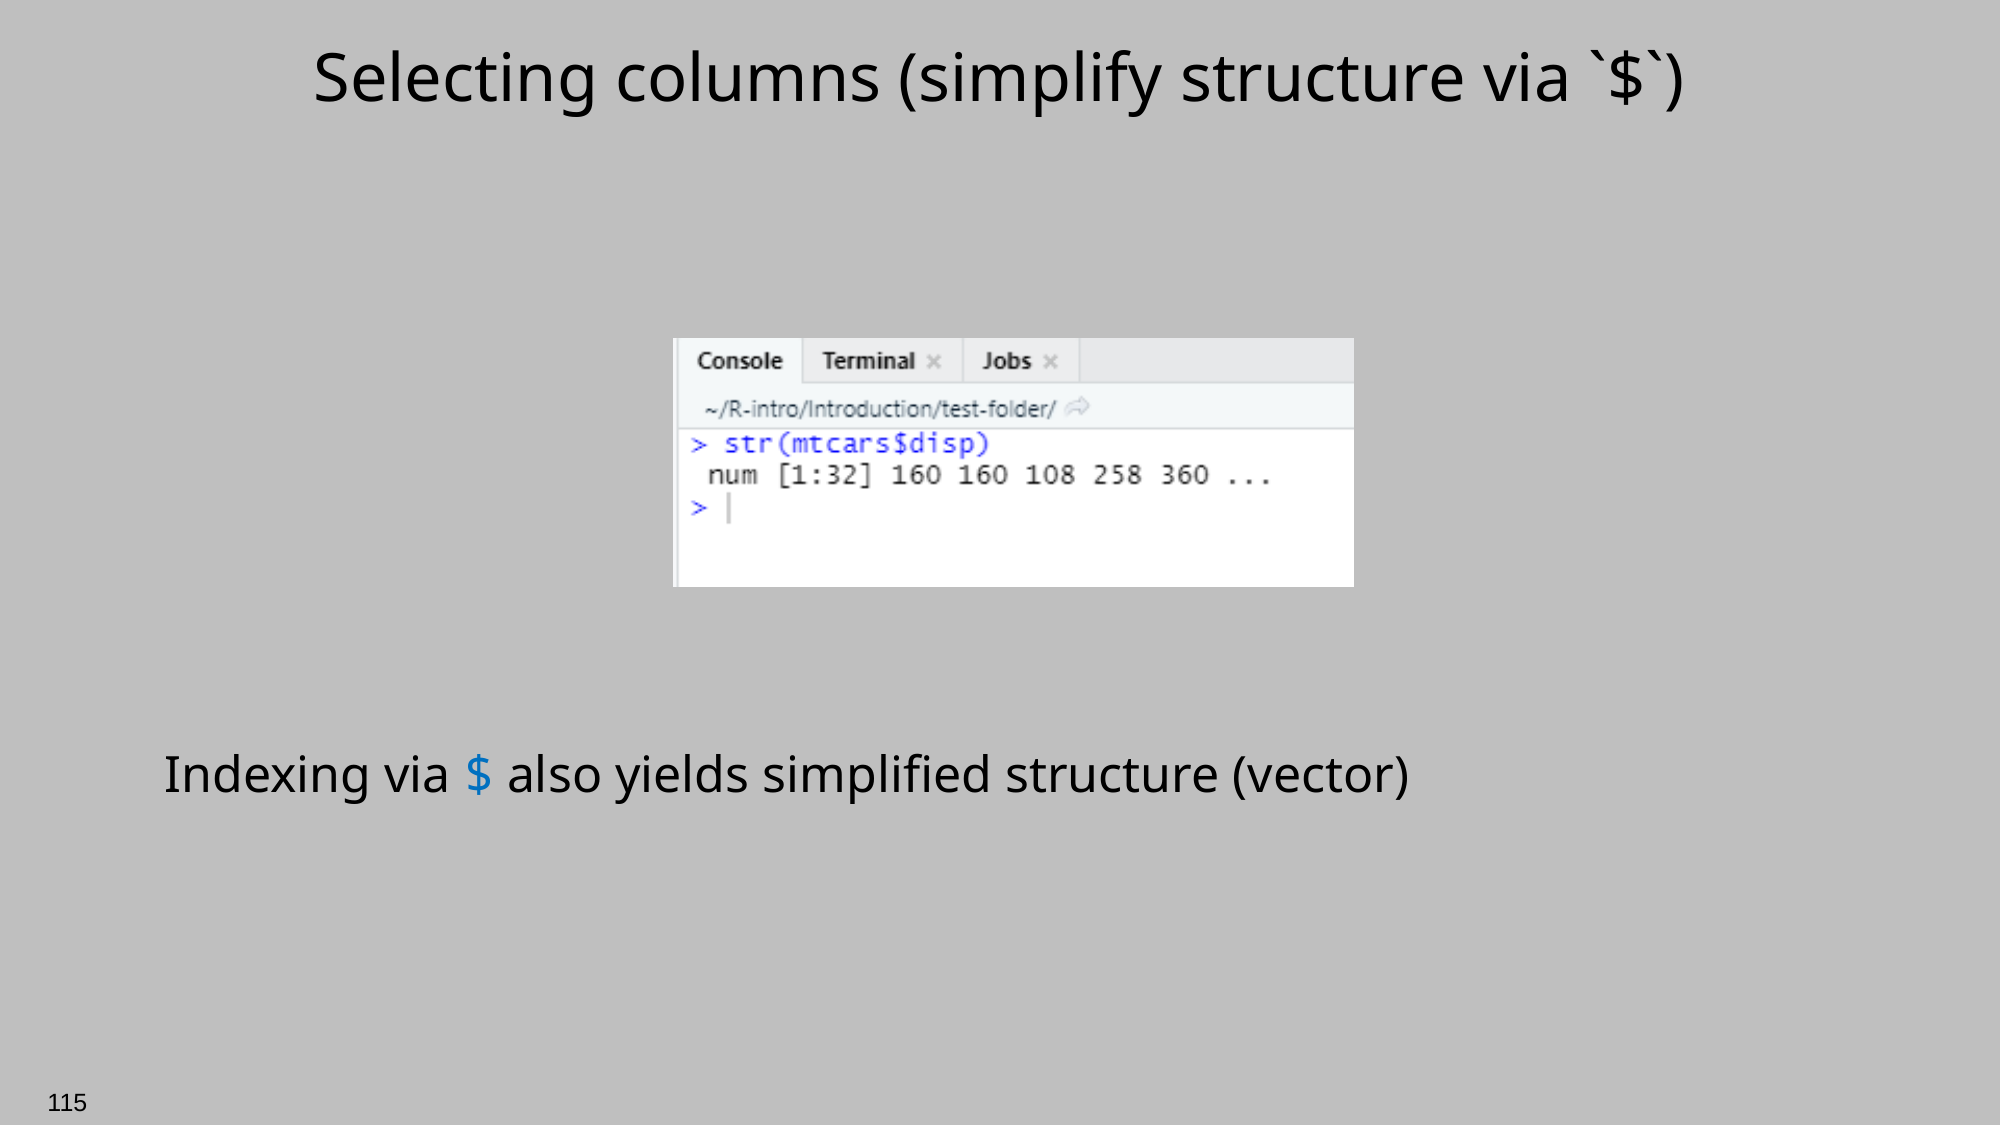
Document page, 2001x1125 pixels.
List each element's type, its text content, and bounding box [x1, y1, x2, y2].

list Indexing via $ also yields simplified structure (vector) [129, 727, 1898, 1005]
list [673, 338, 1354, 587]
title Selecting columns (simplify structure via `$`) [150, 0, 1850, 150]
